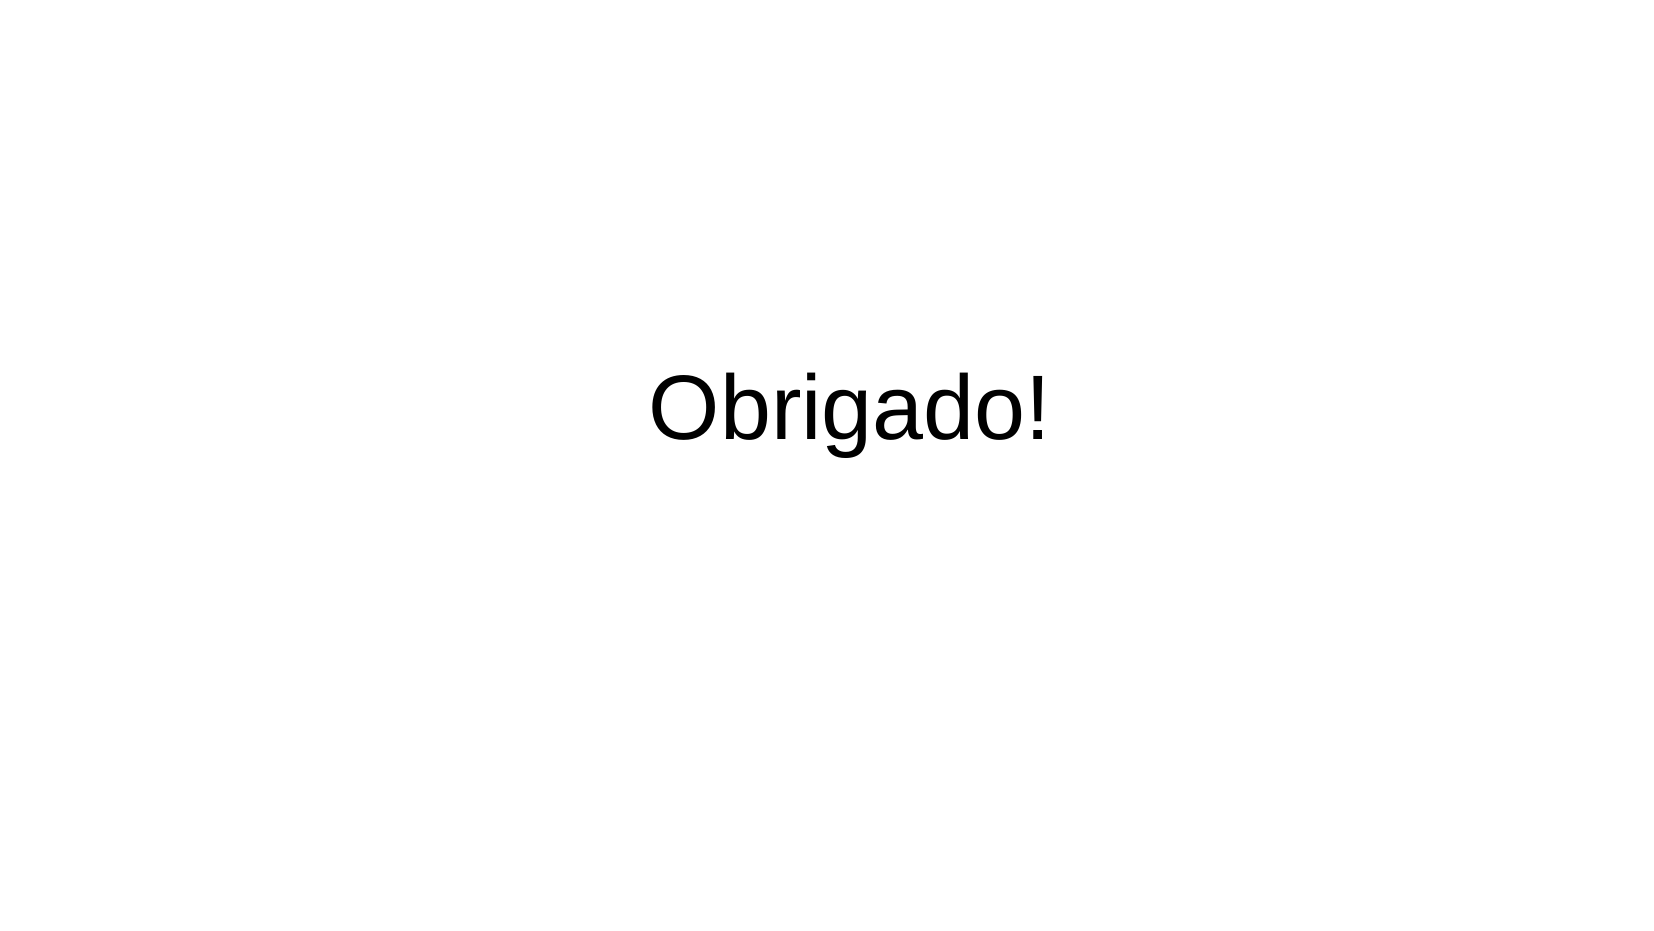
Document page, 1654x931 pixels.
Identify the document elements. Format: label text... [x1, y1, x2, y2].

title Obrigado! [106, 324, 1595, 481]
